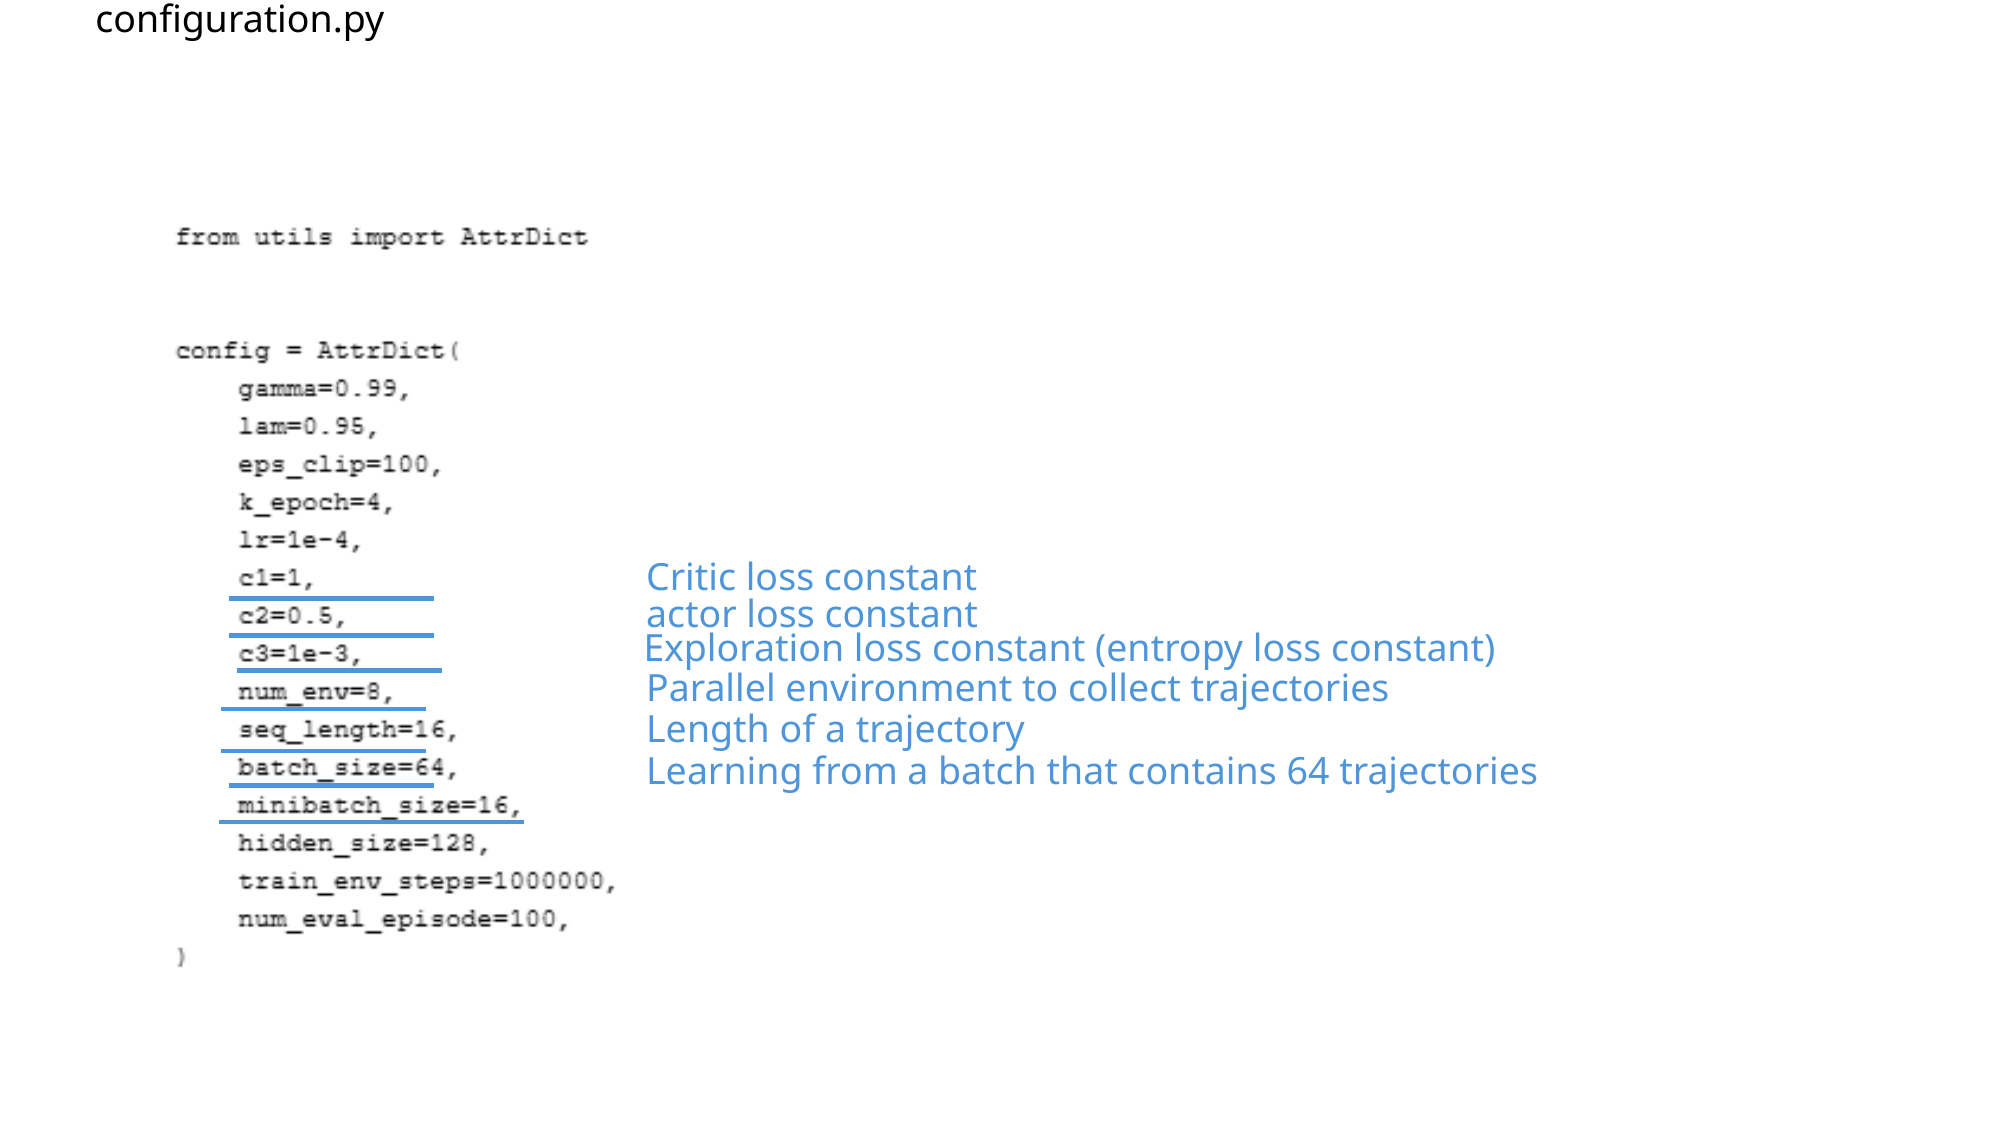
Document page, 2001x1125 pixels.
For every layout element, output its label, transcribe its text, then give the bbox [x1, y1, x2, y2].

text_box Learning from a batch that contains 64 trajectories [691, 746, 1554, 792]
picture [156, 224, 691, 985]
text_box Critic loss constant [691, 553, 1554, 590]
text_box actor loss constant [691, 590, 1554, 636]
text_box Length of a trajectory [691, 705, 1554, 746]
text_box Exploration loss constant (entropy loss constant) [691, 624, 1551, 670]
text_box configuration.py [80, 0, 1081, 48]
text_box Parallel environment to collect trajectories [691, 663, 1554, 705]
